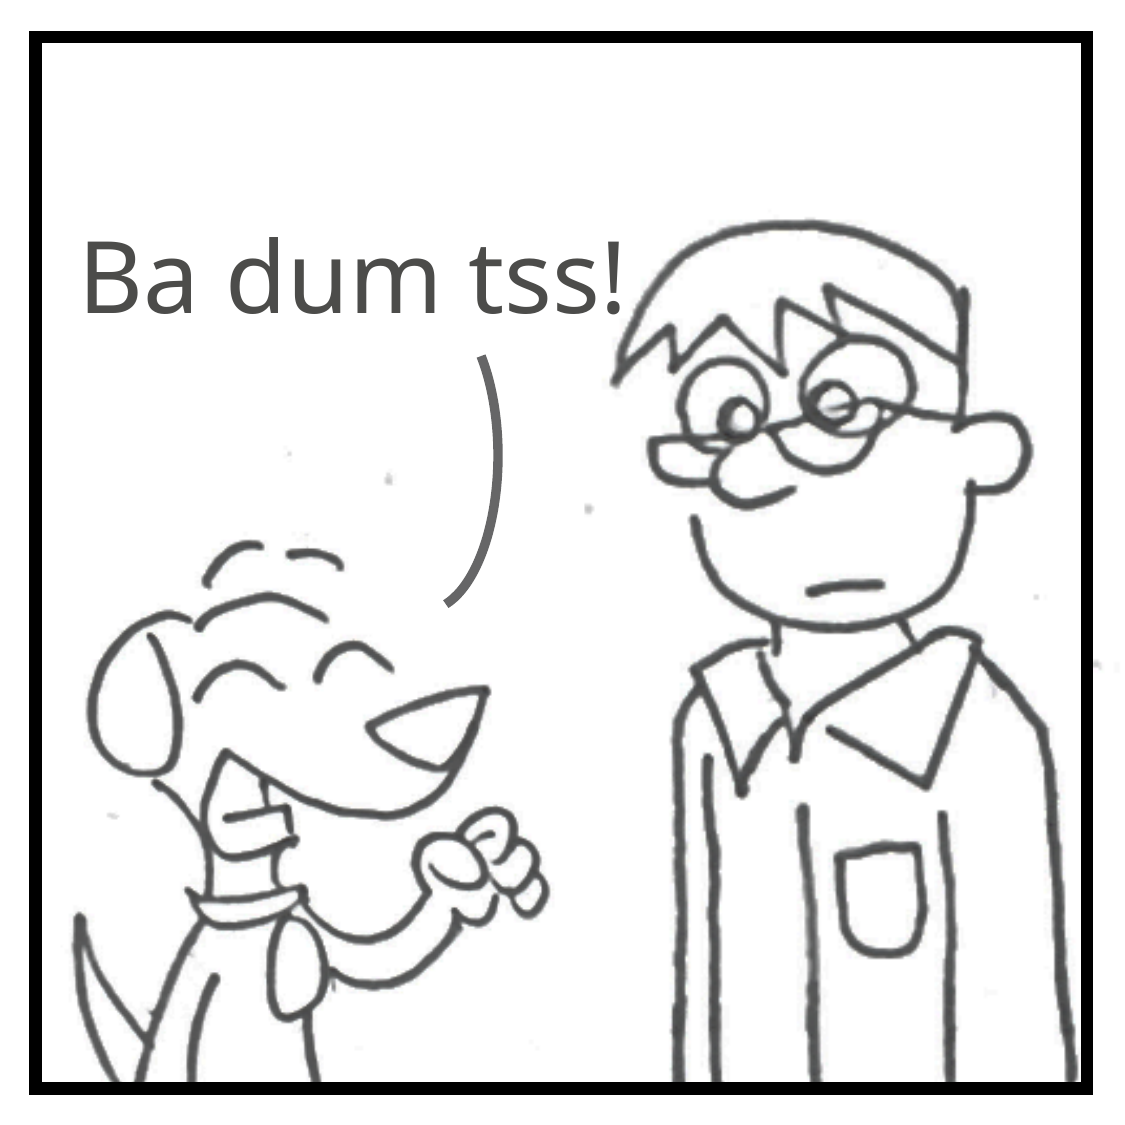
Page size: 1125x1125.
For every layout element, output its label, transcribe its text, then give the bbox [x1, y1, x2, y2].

text_box [34, 36, 1088, 1089]
picture [584, 206, 1125, 1089]
text_box [439, 355, 498, 431]
picture [51, 431, 562, 1089]
text_box Ba dum tss! [49, 206, 584, 342]
